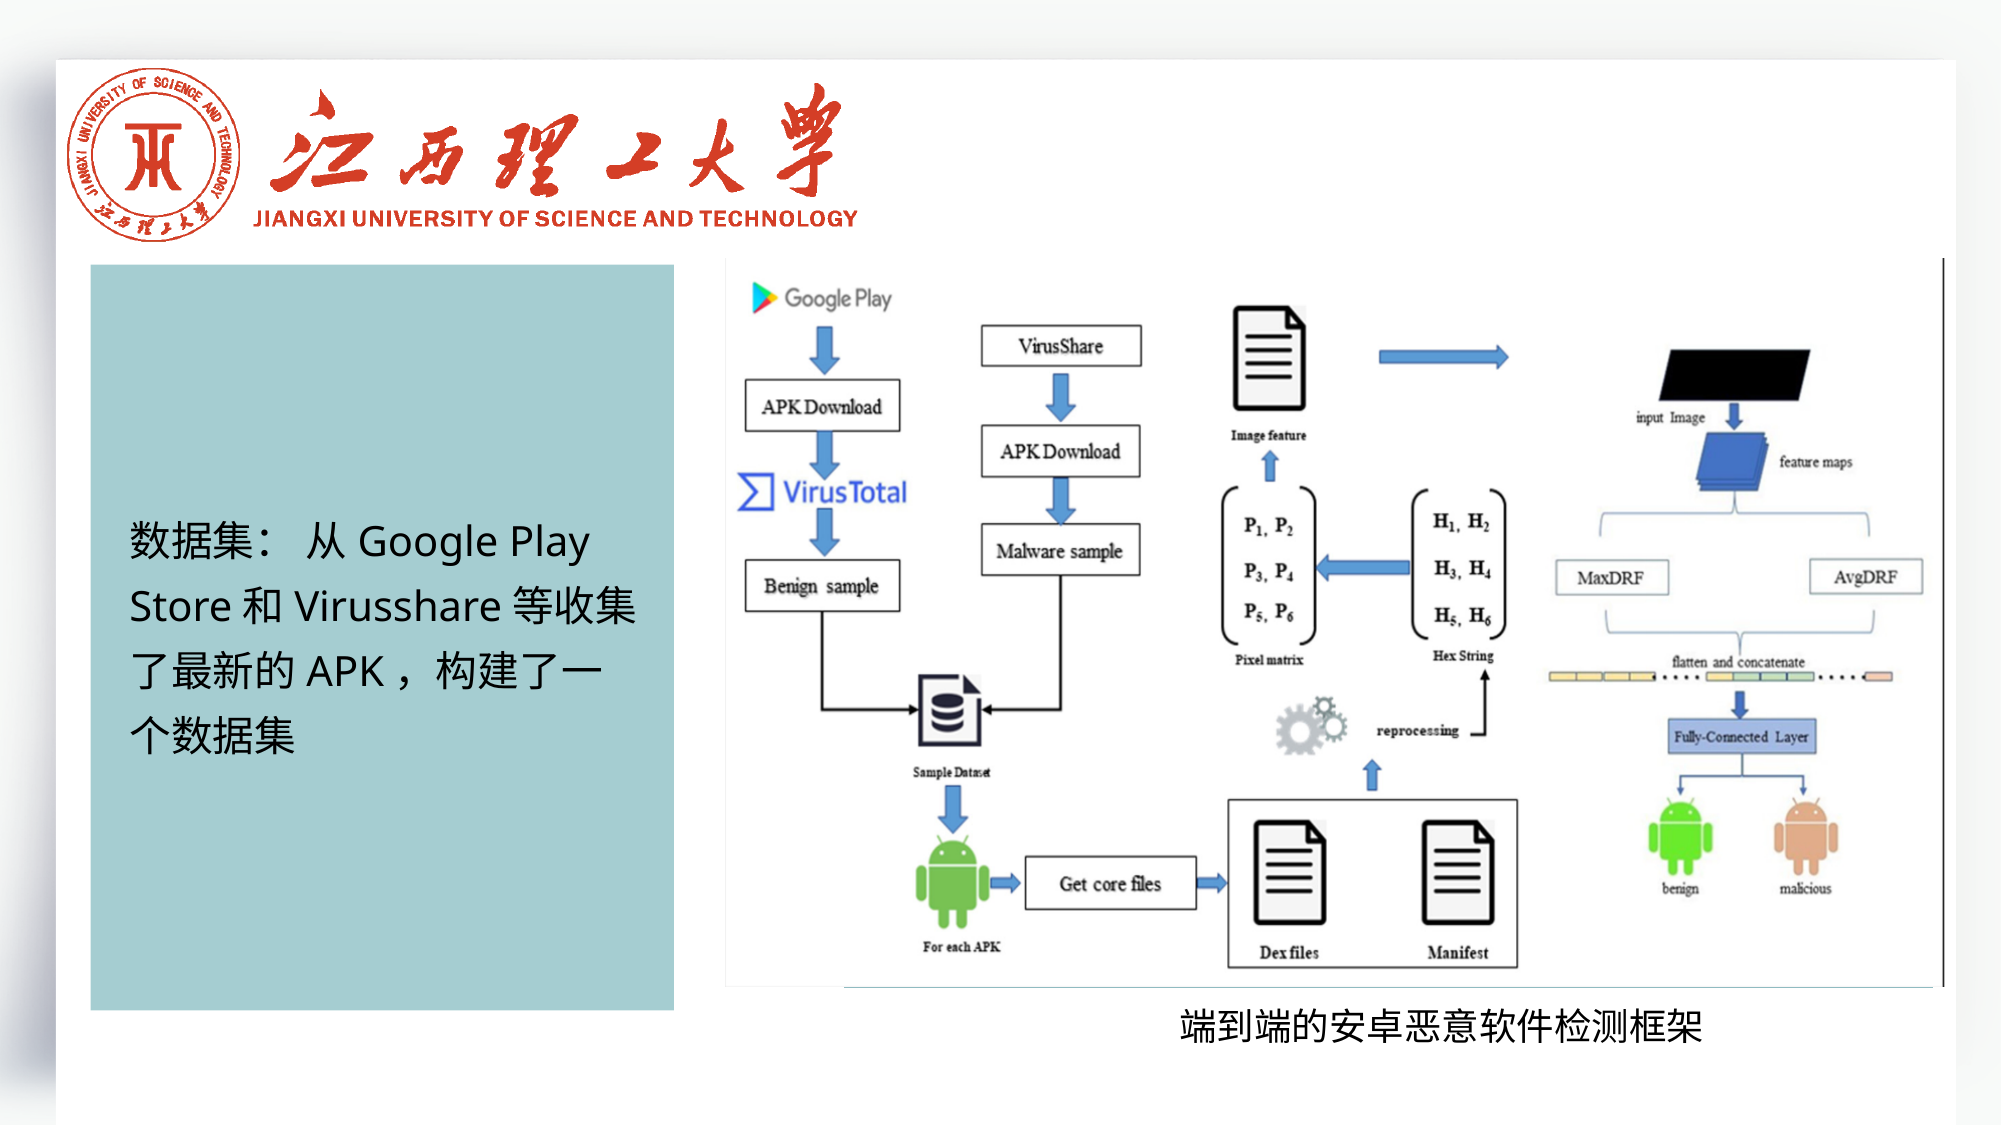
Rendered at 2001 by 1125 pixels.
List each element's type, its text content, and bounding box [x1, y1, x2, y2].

text_box 端到端的安卓恶意软件检测框架 [1607, 995, 1742, 1056]
text_box [1607, 59, 1957, 1125]
text_box [90, 265, 356, 1011]
picture [0, 0, 2000, 1125]
text_box 数据集： 从Google Play Store和Virusshare等收集了最新的APK，构建了一个数据集 [114, 492, 356, 858]
text_box [55, 265, 356, 1125]
